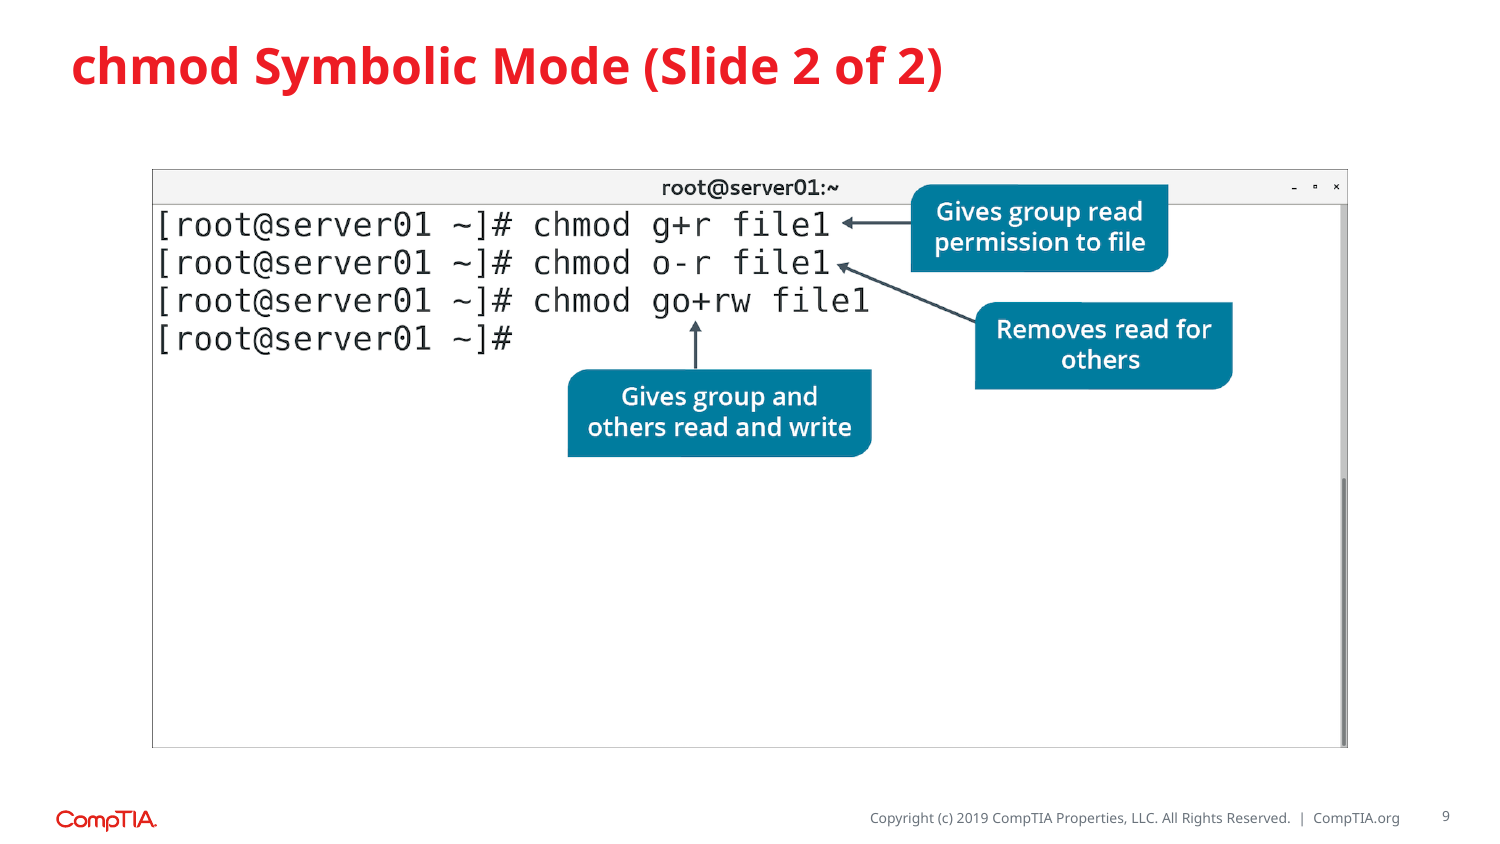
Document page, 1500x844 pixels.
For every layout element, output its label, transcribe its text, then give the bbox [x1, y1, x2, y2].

title chmod Symbolic Mode (Slide 2 of 2) [56, 12, 1444, 117]
picture [152, 168, 1348, 748]
slide_number 9 [1407, 800, 1450, 835]
